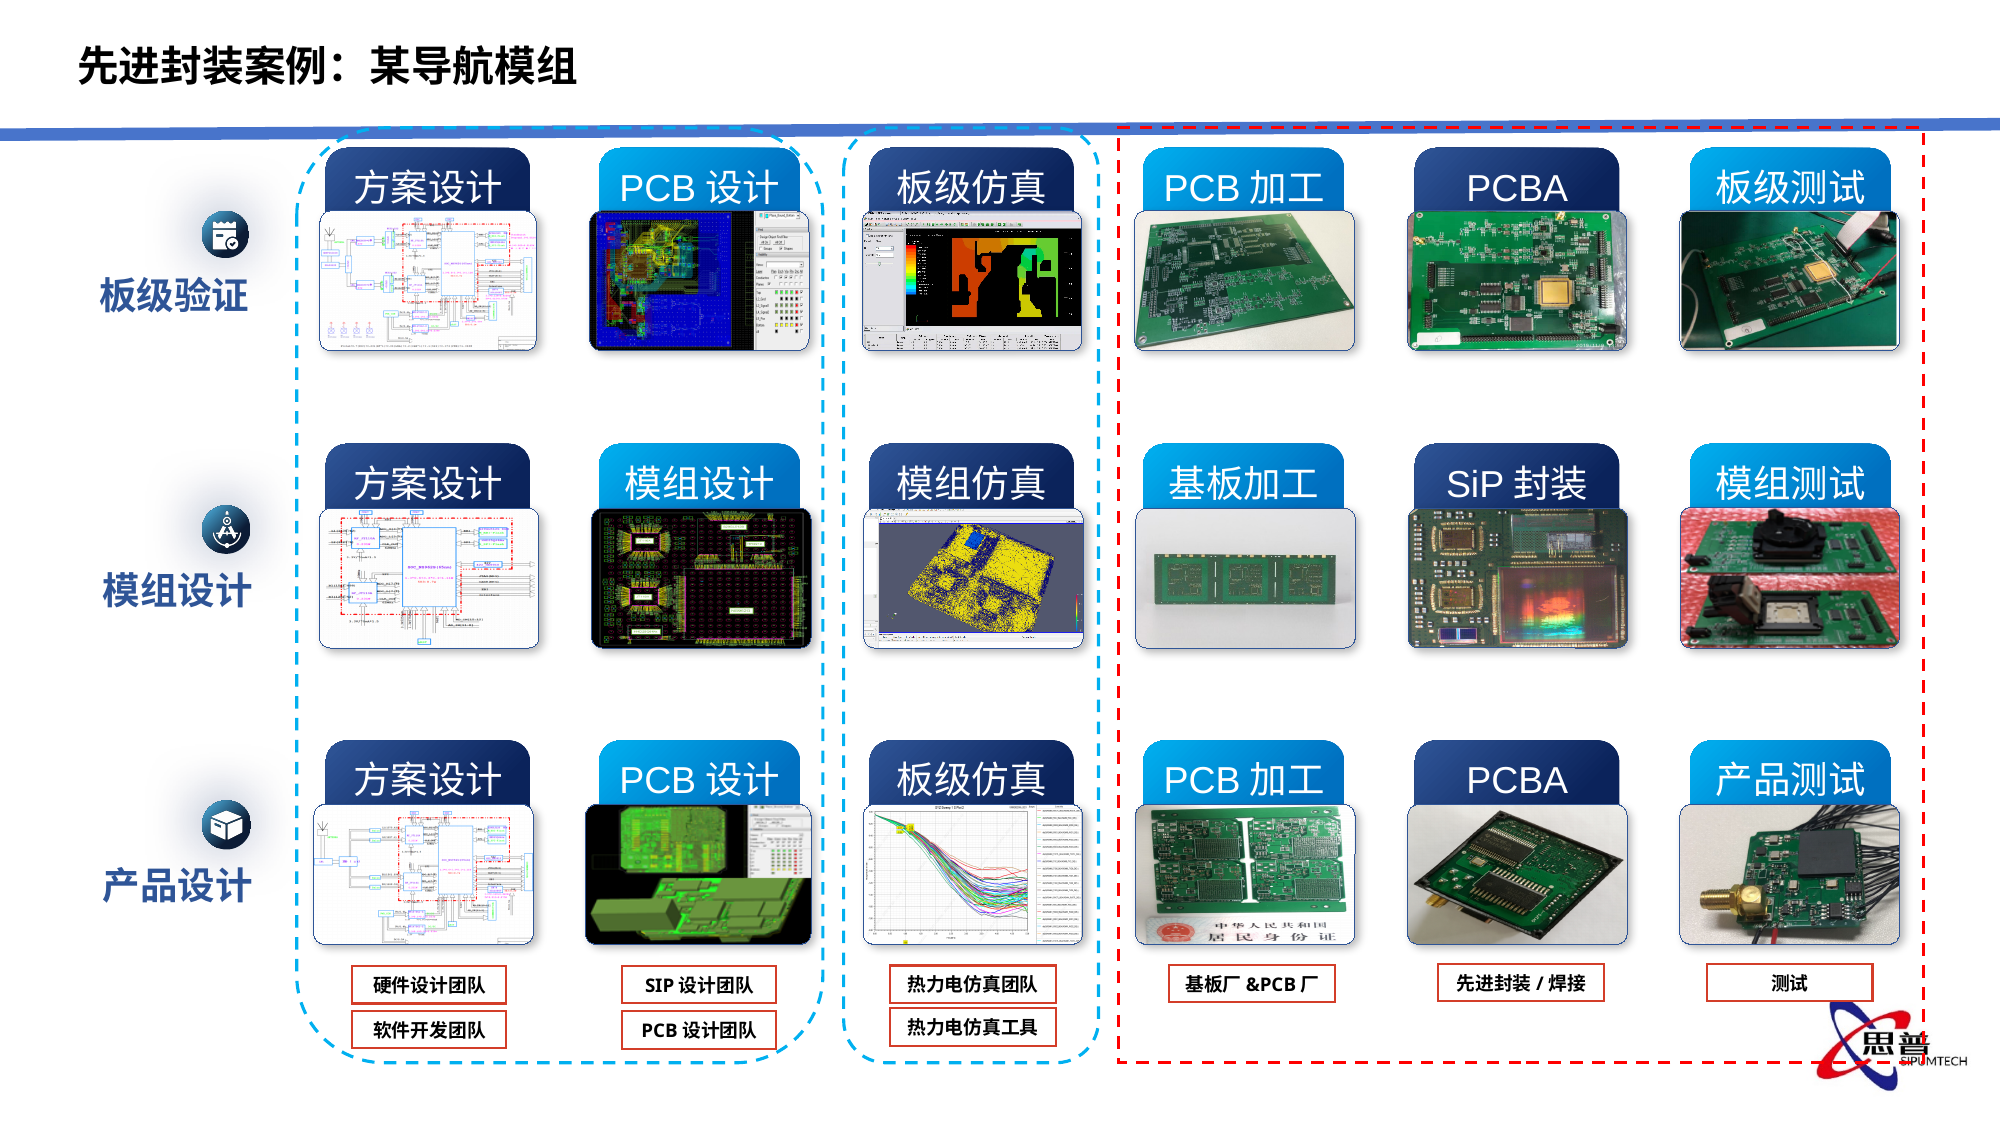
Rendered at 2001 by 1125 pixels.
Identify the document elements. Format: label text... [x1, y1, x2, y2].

text_box [210, 504, 243, 510]
picture [319, 210, 537, 352]
text_box 先进封装案例：某导航模组 [42, 32, 593, 98]
text_box [200, 210, 251, 252]
text_box 热力电仿真团队 [890, 965, 1056, 1003]
picture [313, 803, 534, 945]
picture [584, 804, 812, 945]
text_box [1119, 739, 1369, 870]
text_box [845, 147, 1098, 278]
text_box 硬件设计团队 [352, 966, 507, 1004]
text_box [201, 799, 252, 850]
picture [1134, 803, 1356, 945]
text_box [302, 443, 555, 573]
picture [591, 507, 812, 649]
text_box [842, 158, 1100, 1064]
picture [207, 510, 247, 550]
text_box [1391, 147, 1644, 278]
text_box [845, 739, 1098, 870]
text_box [1391, 739, 1644, 870]
text_box 基板厂&PCB厂 [1169, 964, 1336, 1003]
picture [1135, 507, 1356, 649]
picture [861, 210, 1083, 352]
text_box [295, 126, 824, 1064]
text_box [302, 147, 555, 278]
text_box [211, 550, 242, 555]
text_box 产品设计 [78, 834, 277, 934]
picture [1407, 803, 1628, 945]
picture [1134, 210, 1355, 352]
text_box [247, 515, 252, 544]
text_box SIP设计团队 [622, 966, 777, 1004]
text_box [200, 513, 207, 546]
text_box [845, 443, 1098, 573]
picture [1407, 507, 1628, 649]
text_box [1391, 443, 1644, 573]
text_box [1666, 443, 1915, 573]
text_box 模组设计 [78, 539, 277, 639]
picture [1679, 506, 1900, 649]
text_box 热力电仿真工具 [890, 1008, 1056, 1046]
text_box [1119, 147, 1369, 278]
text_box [302, 739, 555, 870]
text_box [209, 253, 242, 260]
picture [1784, 960, 2000, 1125]
picture [1679, 803, 1900, 945]
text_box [575, 147, 824, 278]
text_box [1666, 147, 1915, 278]
text_box 板级验证 [75, 244, 274, 344]
text_box [1118, 127, 1925, 1064]
picture [863, 507, 1084, 649]
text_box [1119, 443, 1369, 573]
text_box 测试 [1706, 963, 1873, 1002]
text_box 先进封装/焊接 [1438, 963, 1604, 1002]
picture [862, 803, 1084, 945]
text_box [575, 739, 824, 870]
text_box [1666, 739, 1915, 870]
picture [208, 218, 243, 253]
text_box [575, 443, 824, 573]
picture [1679, 210, 1900, 352]
text_box [850, 126, 1093, 147]
text_box 软件开发团队 [352, 1010, 507, 1049]
text_box PCB设计团队 [622, 1011, 777, 1049]
picture [589, 210, 810, 352]
picture [1406, 210, 1628, 352]
picture [319, 507, 540, 649]
